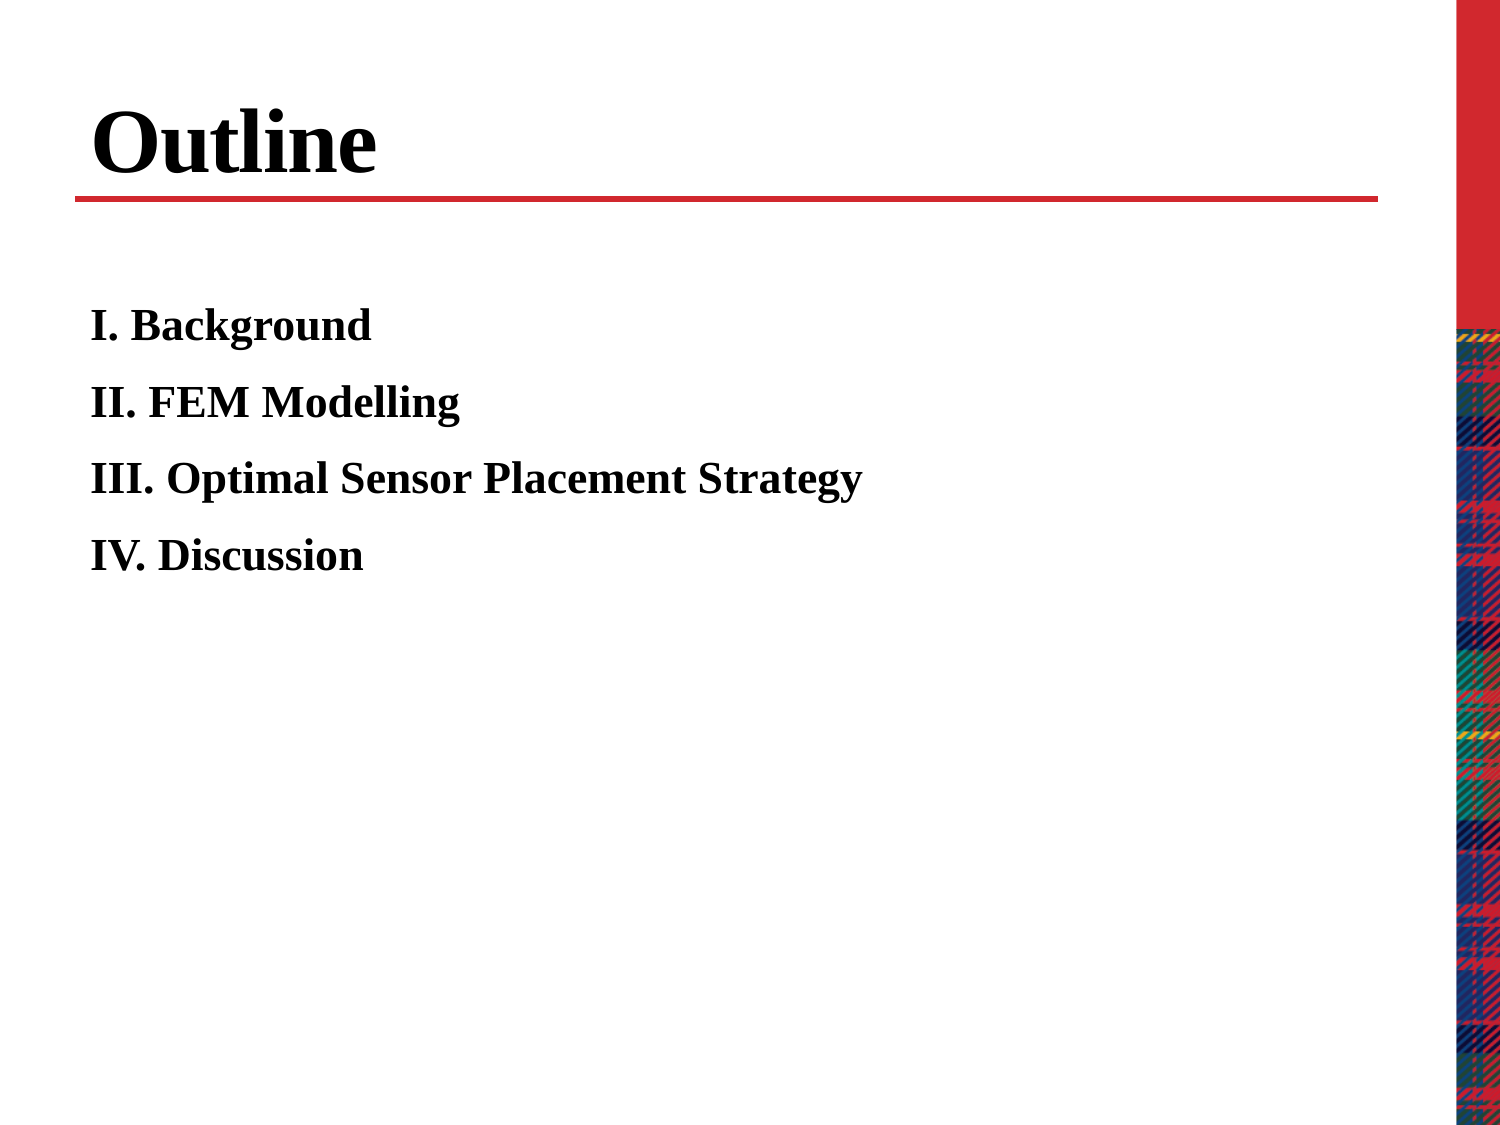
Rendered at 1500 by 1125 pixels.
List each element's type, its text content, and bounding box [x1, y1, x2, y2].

picture [1456, 329, 1500, 1125]
title Outline [75, 81, 1146, 196]
list I. Background II. FEM Modelling III. Optimal Sensor Placement Strategy IV. Discussion [75, 287, 1325, 1005]
